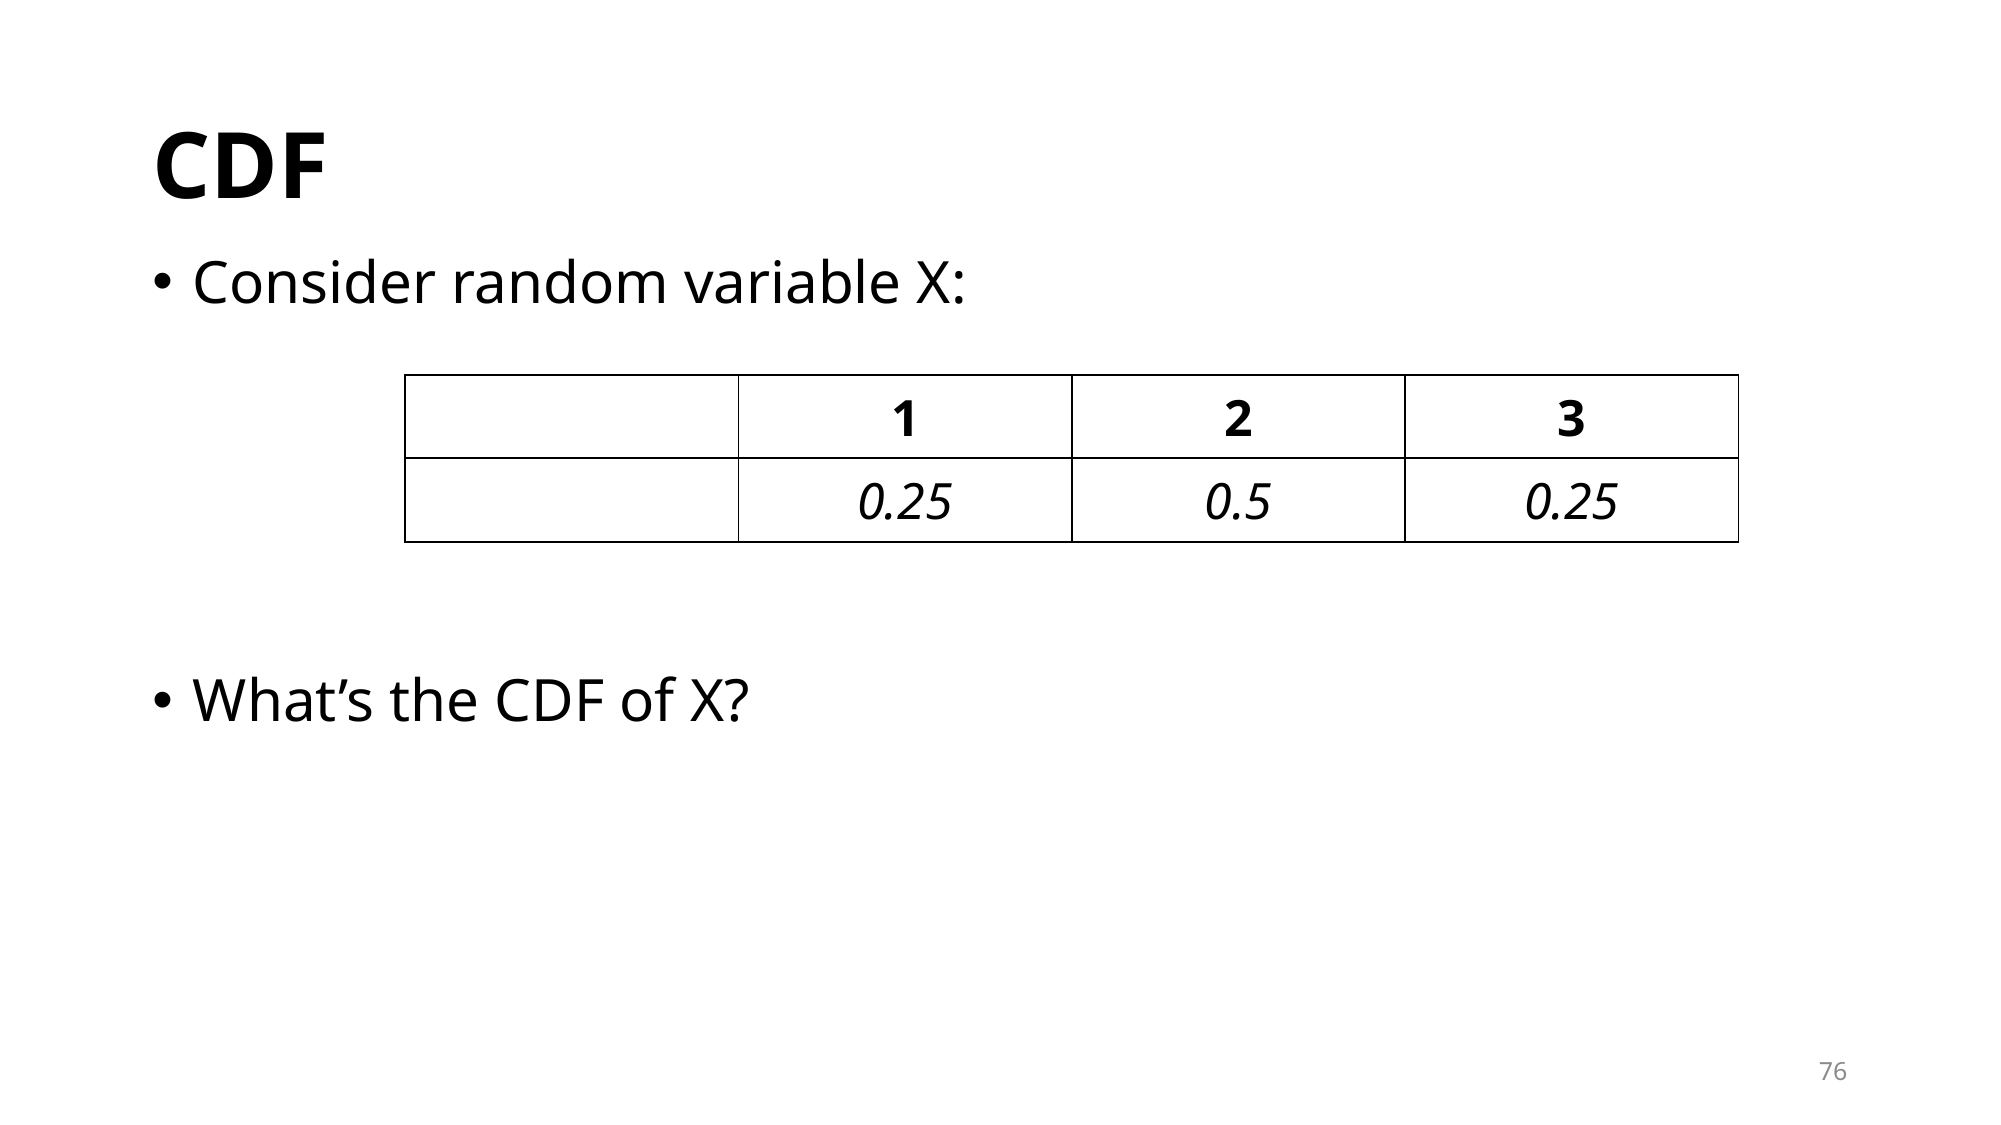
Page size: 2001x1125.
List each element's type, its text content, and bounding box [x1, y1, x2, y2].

slide_number 76 [1412, 1042, 1863, 1103]
title CDF [137, 59, 1863, 278]
